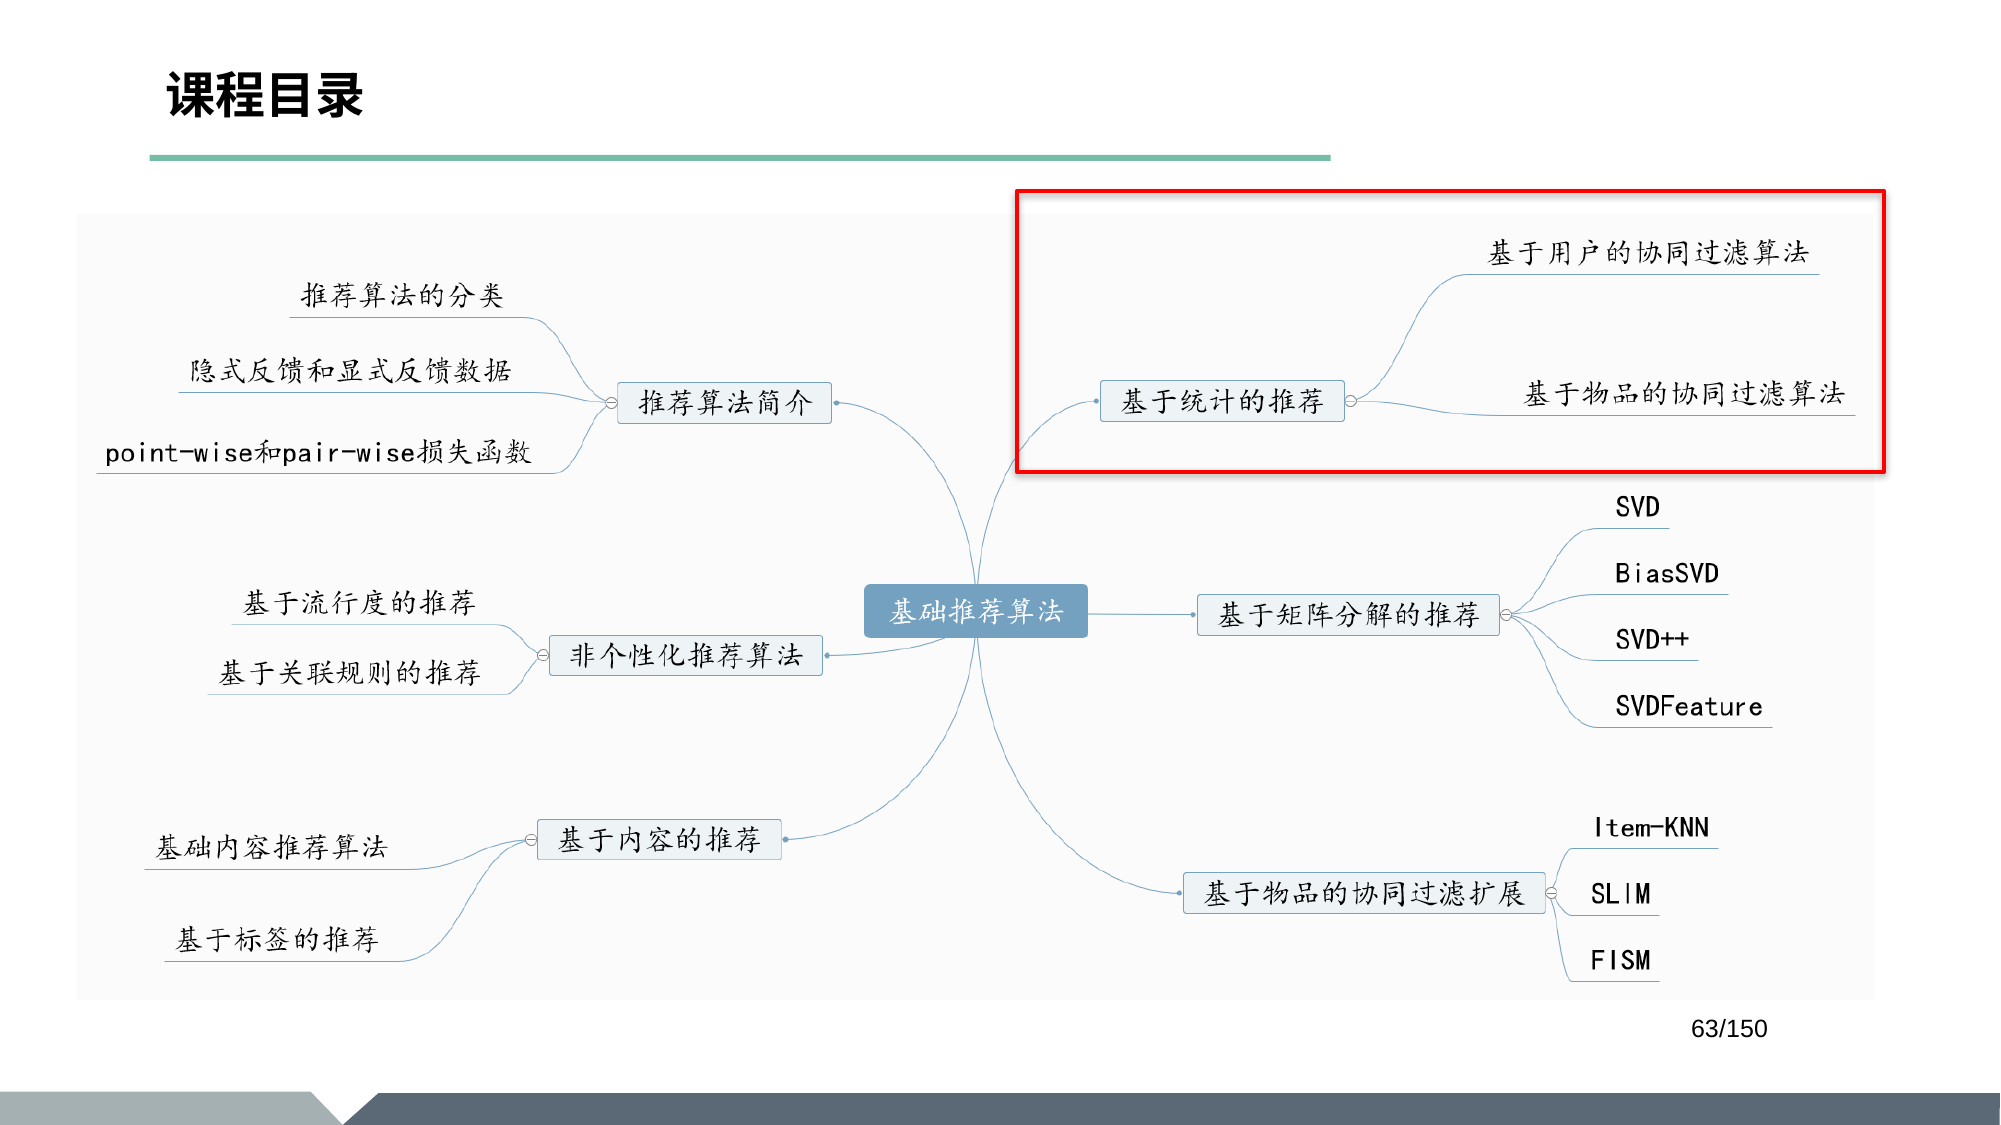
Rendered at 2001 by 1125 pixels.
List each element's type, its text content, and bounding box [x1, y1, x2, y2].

text_box [1016, 190, 1884, 472]
slide_number /150 [1680, 1011, 1777, 1051]
picture [77, 214, 1874, 1001]
title 课程目录 [157, 28, 1406, 159]
